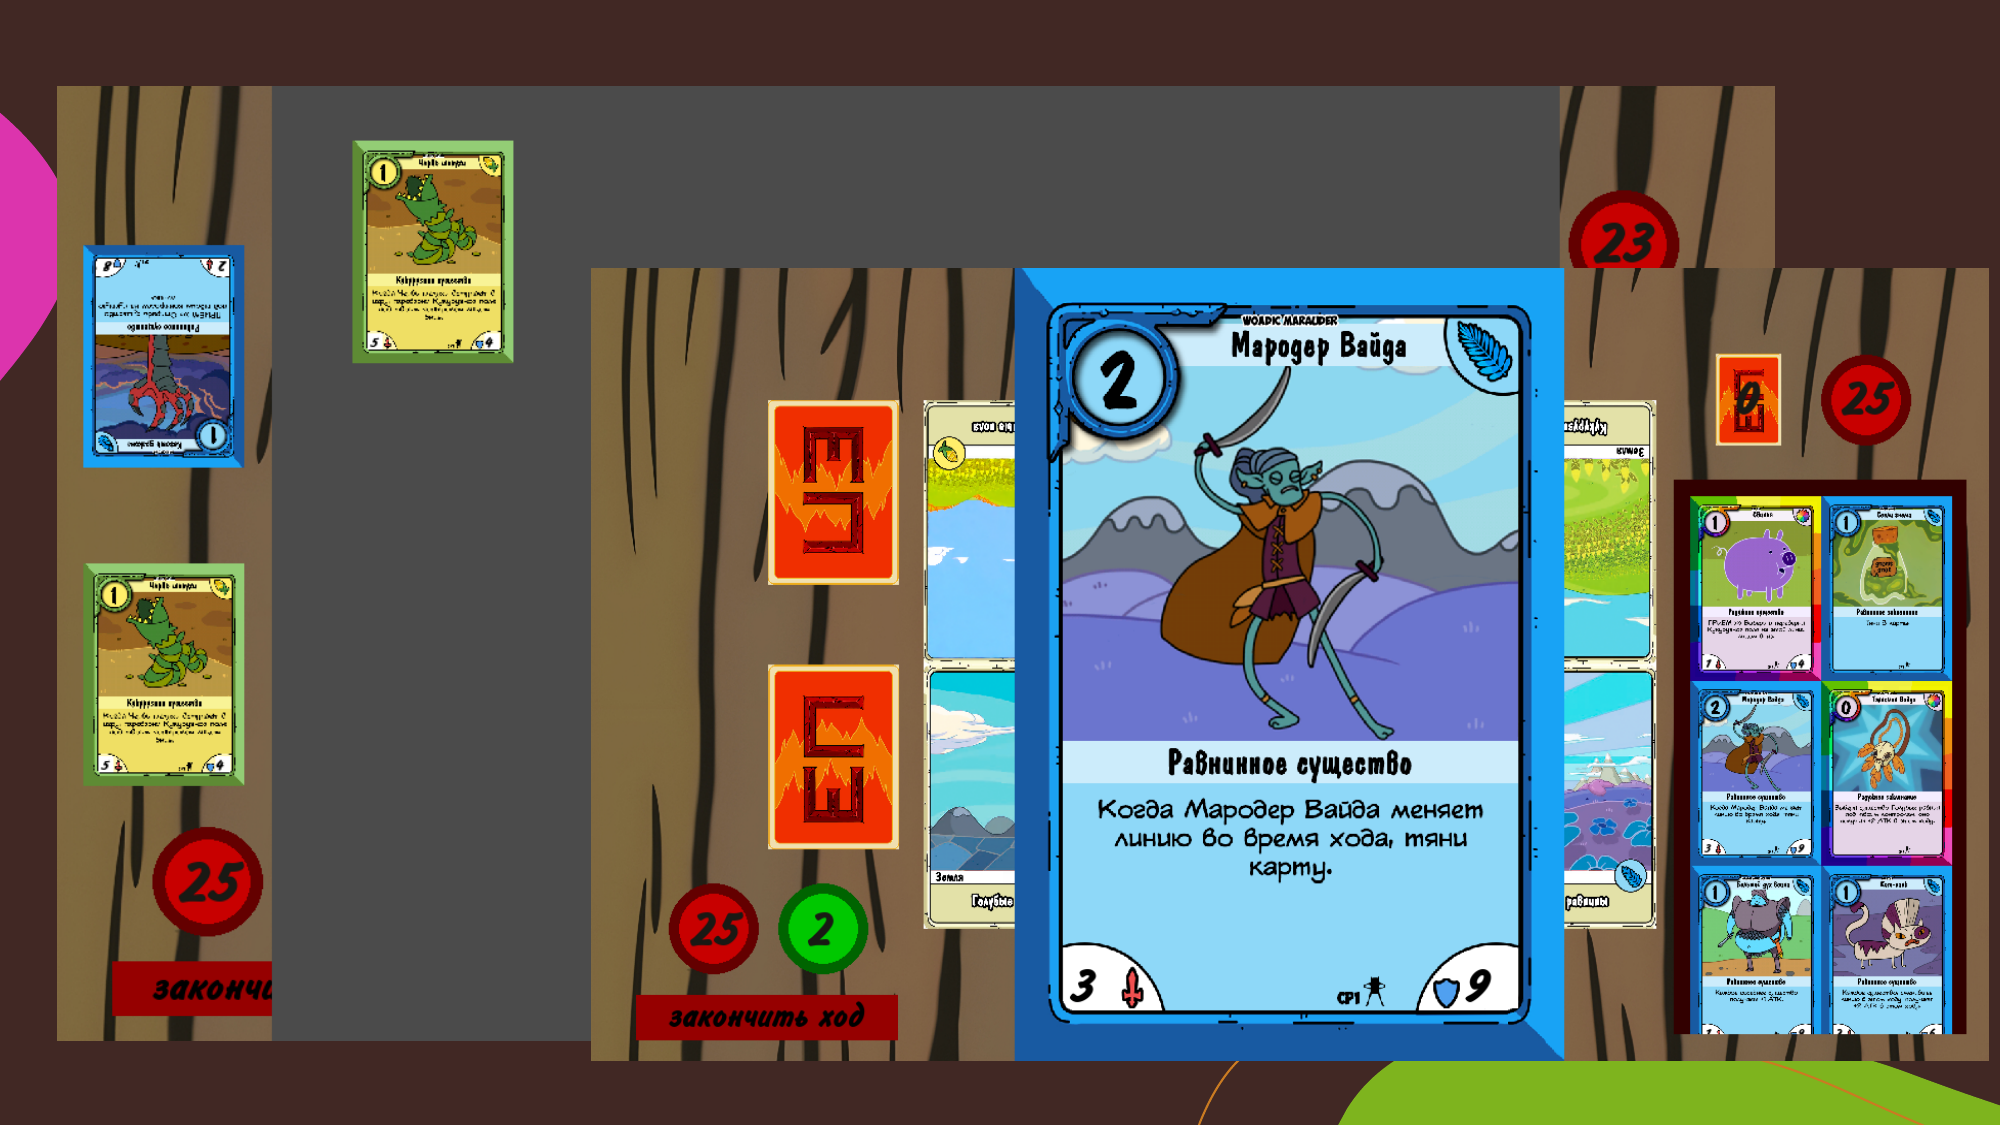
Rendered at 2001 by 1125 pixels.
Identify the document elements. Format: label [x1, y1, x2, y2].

list [591, 268, 1989, 1061]
picture [57, 86, 1775, 1041]
